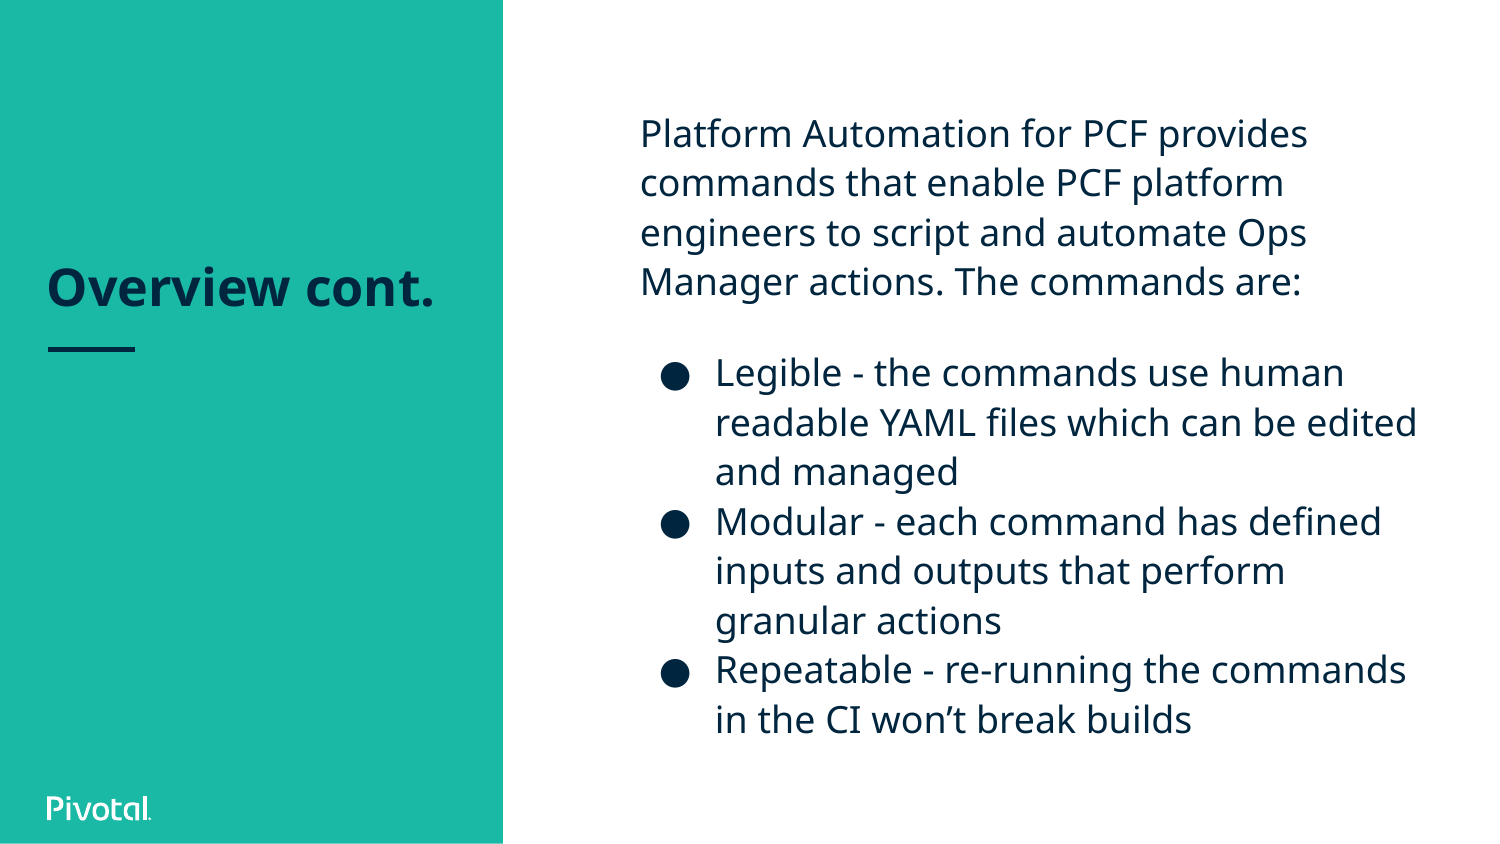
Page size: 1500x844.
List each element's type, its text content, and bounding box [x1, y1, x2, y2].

list Platform Automation for PCF provides commands that enable PCF platform engineers to script and automate Ops Manager actions. The commands are: Legible - the commands use human readable YAML files which can be edited and managed Modular - each command has defined inputs and outputs that perform granular actions Repeatable - re-running the commands in the CI won’t break builds [625, 90, 1453, 767]
title Overview cont. [31, 90, 484, 332]
